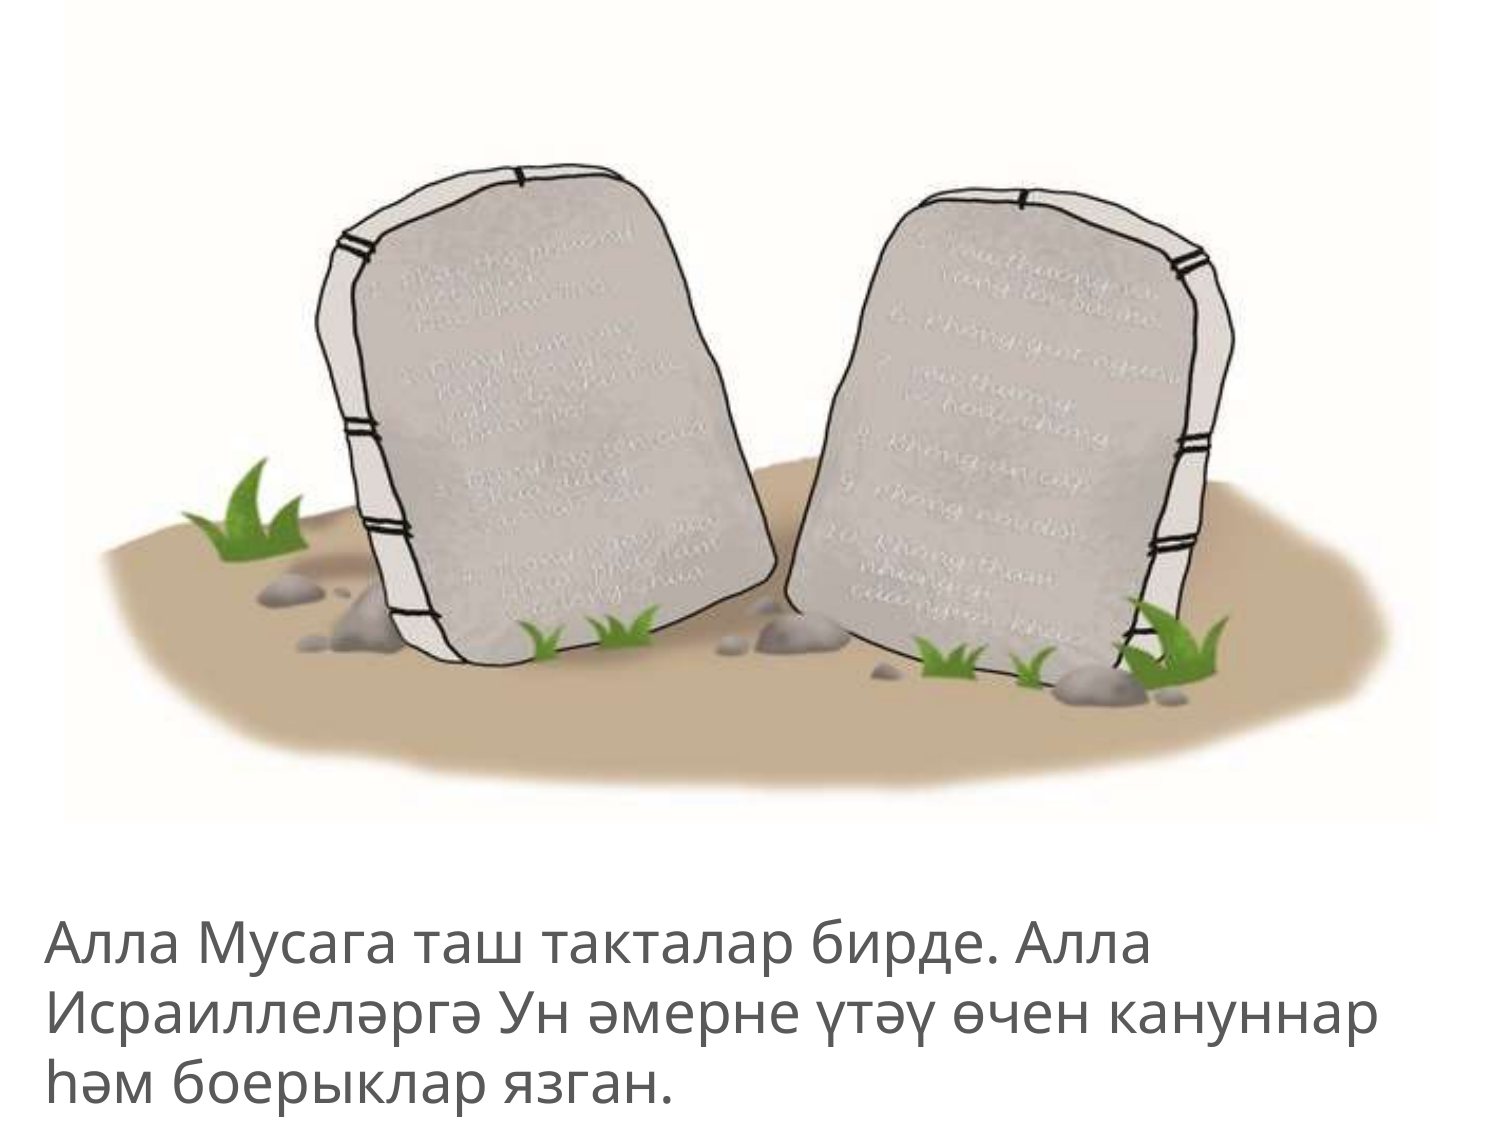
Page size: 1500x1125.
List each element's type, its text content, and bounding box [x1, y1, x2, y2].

text_box Алла Мусага таш такталар бирде. Алла Исраиллеләргә Ун әмерне үтәү өчен кануннар һәм боерыклар язган. [29, 897, 1500, 1123]
picture [64, 0, 1436, 823]
